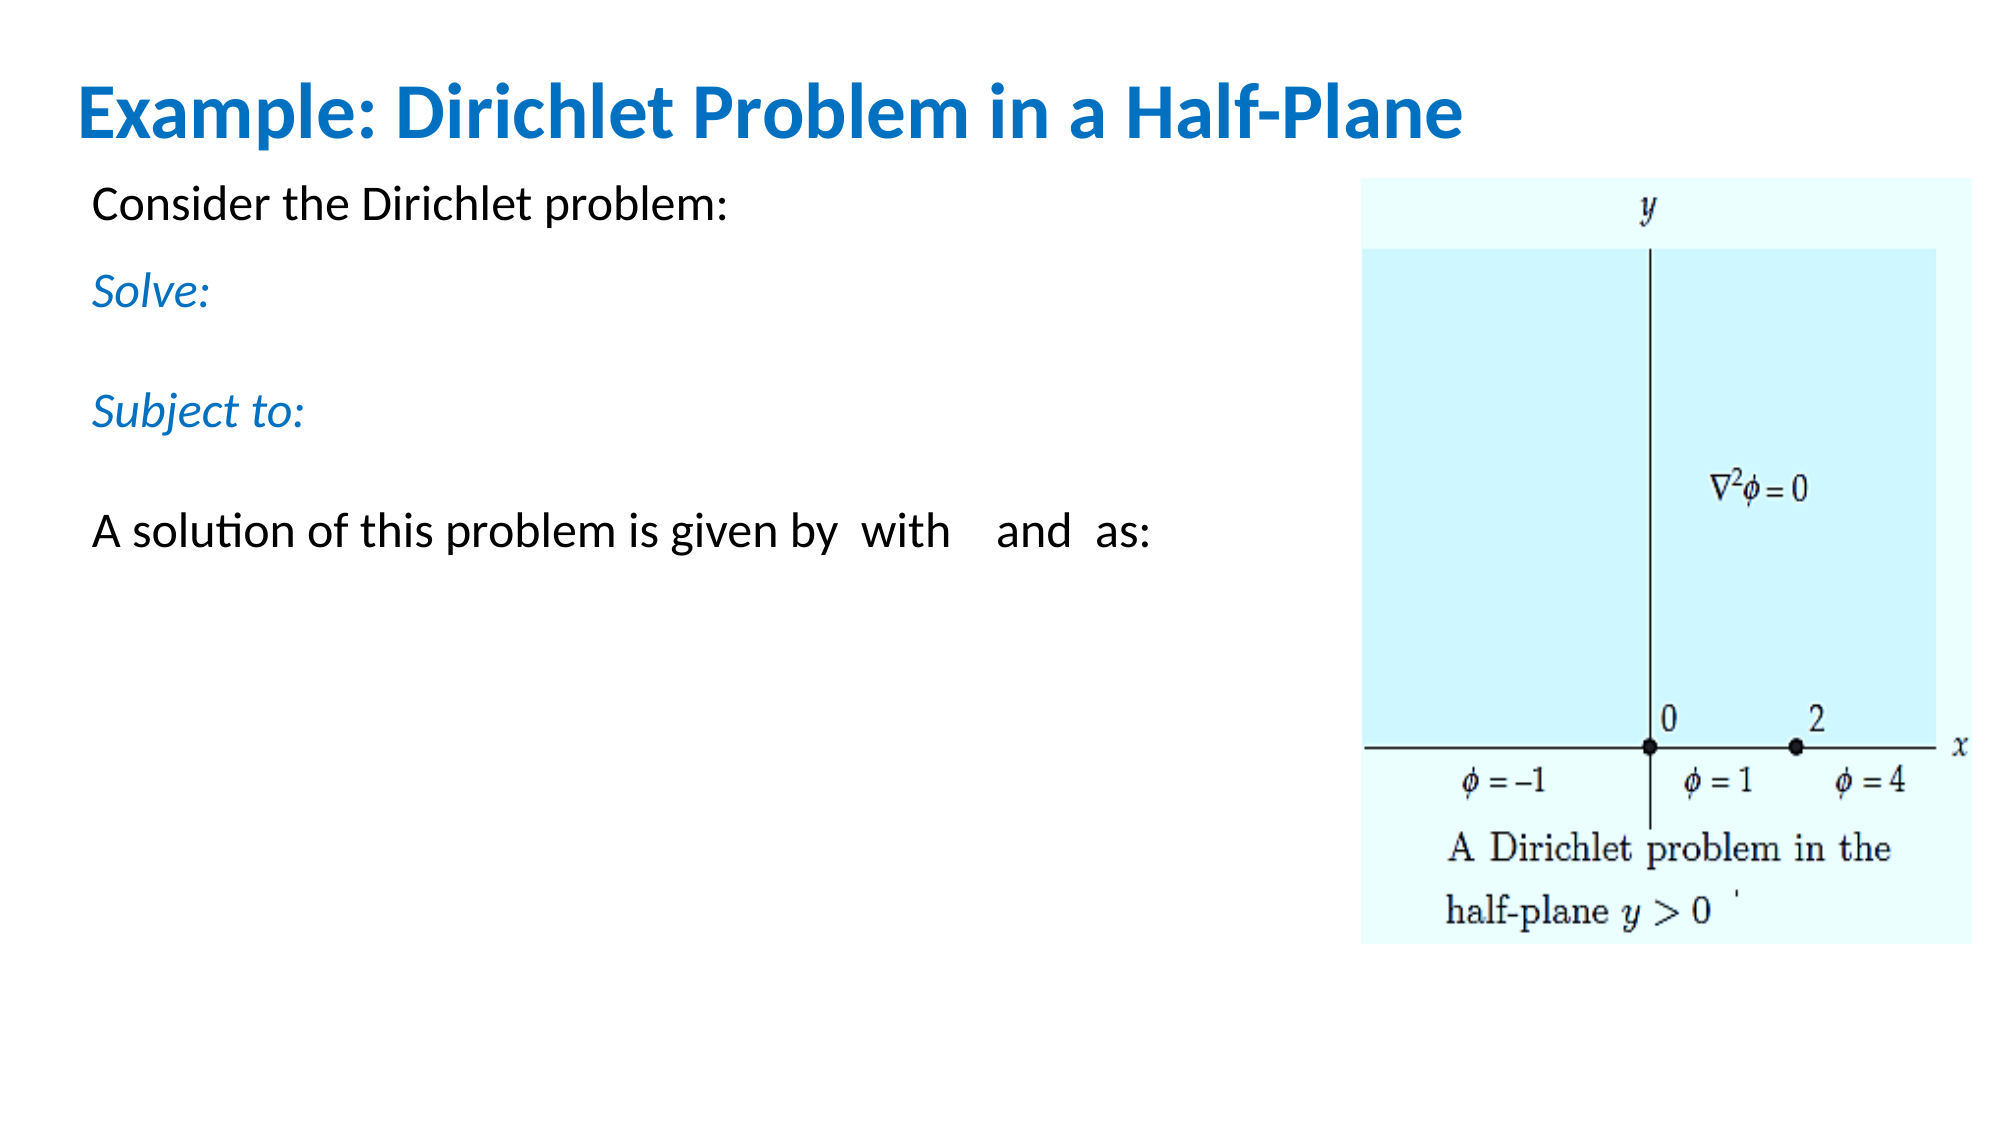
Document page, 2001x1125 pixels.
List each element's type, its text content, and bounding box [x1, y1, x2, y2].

text_box Example: Dirichlet Problem in a Half-Plane [62, 51, 1955, 162]
picture [1361, 178, 1972, 945]
